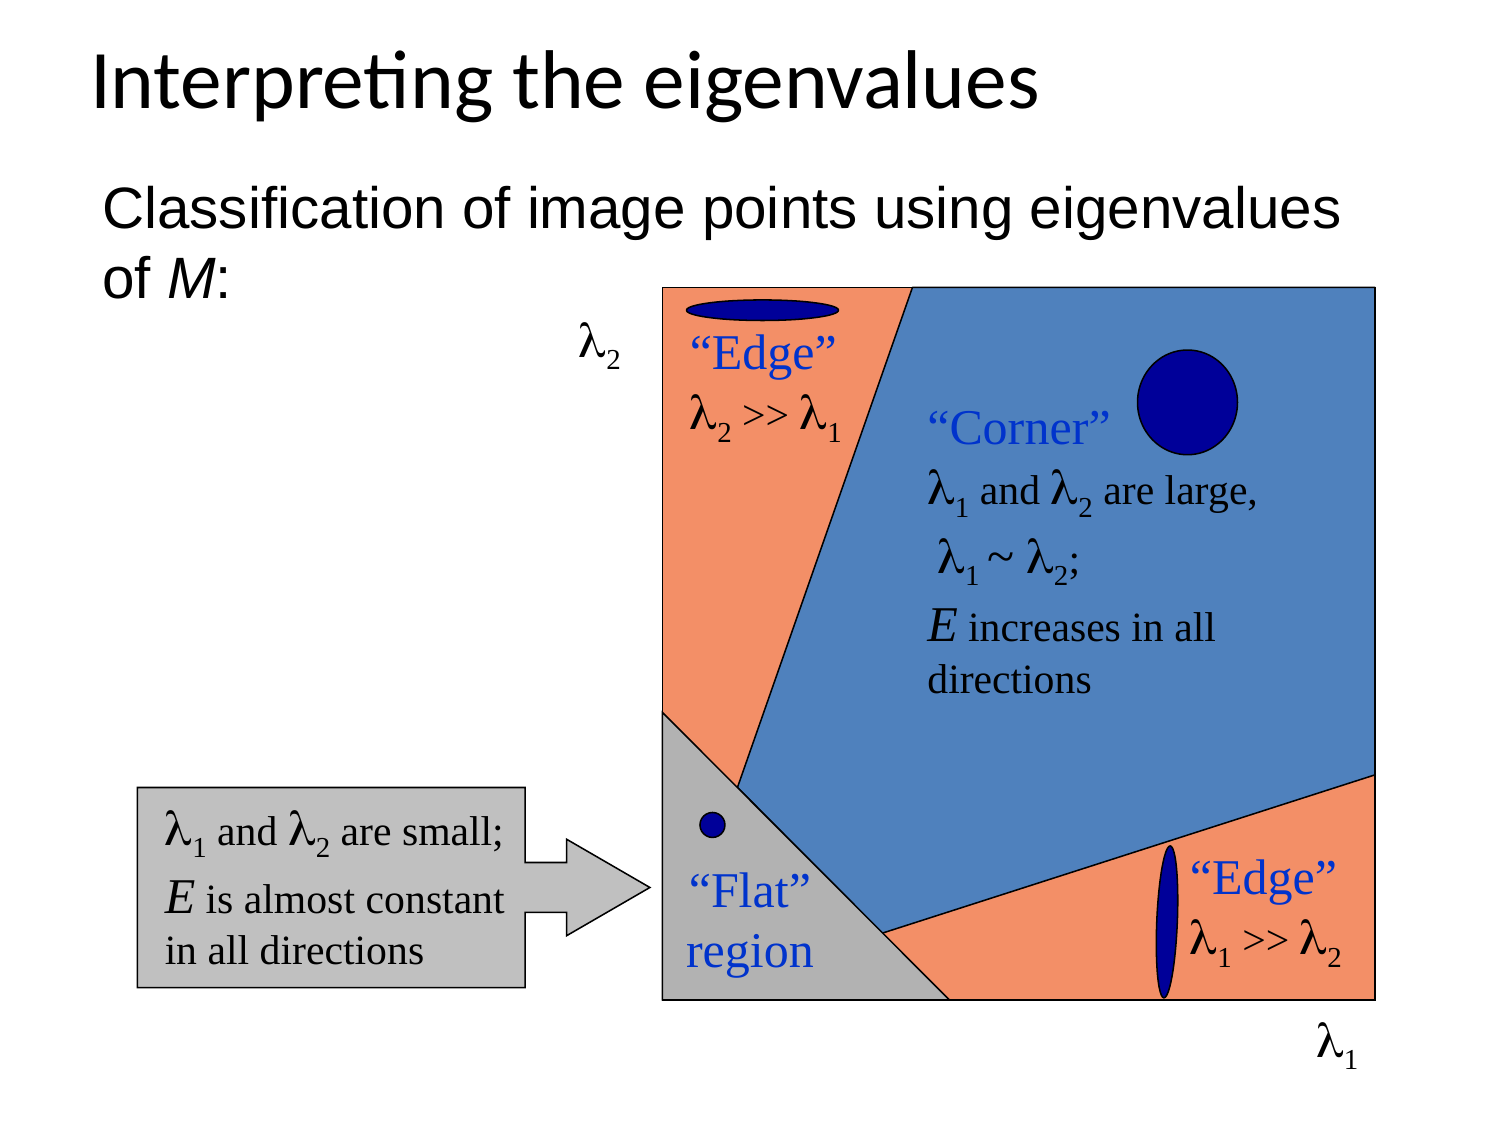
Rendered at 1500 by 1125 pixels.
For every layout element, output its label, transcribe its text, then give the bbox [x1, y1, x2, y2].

text_box [699, 812, 725, 838]
text_box “Flat” region [650, 849, 850, 985]
text_box “Edge” 2 >> 1 [674, 318, 888, 456]
text_box [884, 840, 1375, 1000]
text_box [137, 787, 526, 988]
text_box [888, 318, 901, 354]
text_box Classification of image points using eigenvalues of M: [87, 162, 1400, 318]
text_box [662, 383, 853, 786]
text_box “Corner” 1 and 2 are large, 1 ~ 2; E increases in all directions [912, 387, 1350, 709]
text_box [737, 318, 1375, 933]
text_box [686, 299, 839, 321]
title Interpreting the eigenvalues [74, 0, 1426, 151]
text_box 1 and 2 are small; E is almost constant in all directions [149, 787, 538, 981]
text_box 2 [512, 318, 674, 383]
text_box “Edge” 1 >> 2 [1174, 837, 1388, 981]
text_box 1 [1275, 999, 1400, 1083]
text_box [1156, 845, 1178, 998]
text_box [1137, 350, 1238, 455]
text_box [1185, 776, 1375, 837]
text_box [538, 839, 650, 936]
text_box [662, 900, 950, 1000]
text_box [662, 712, 799, 849]
